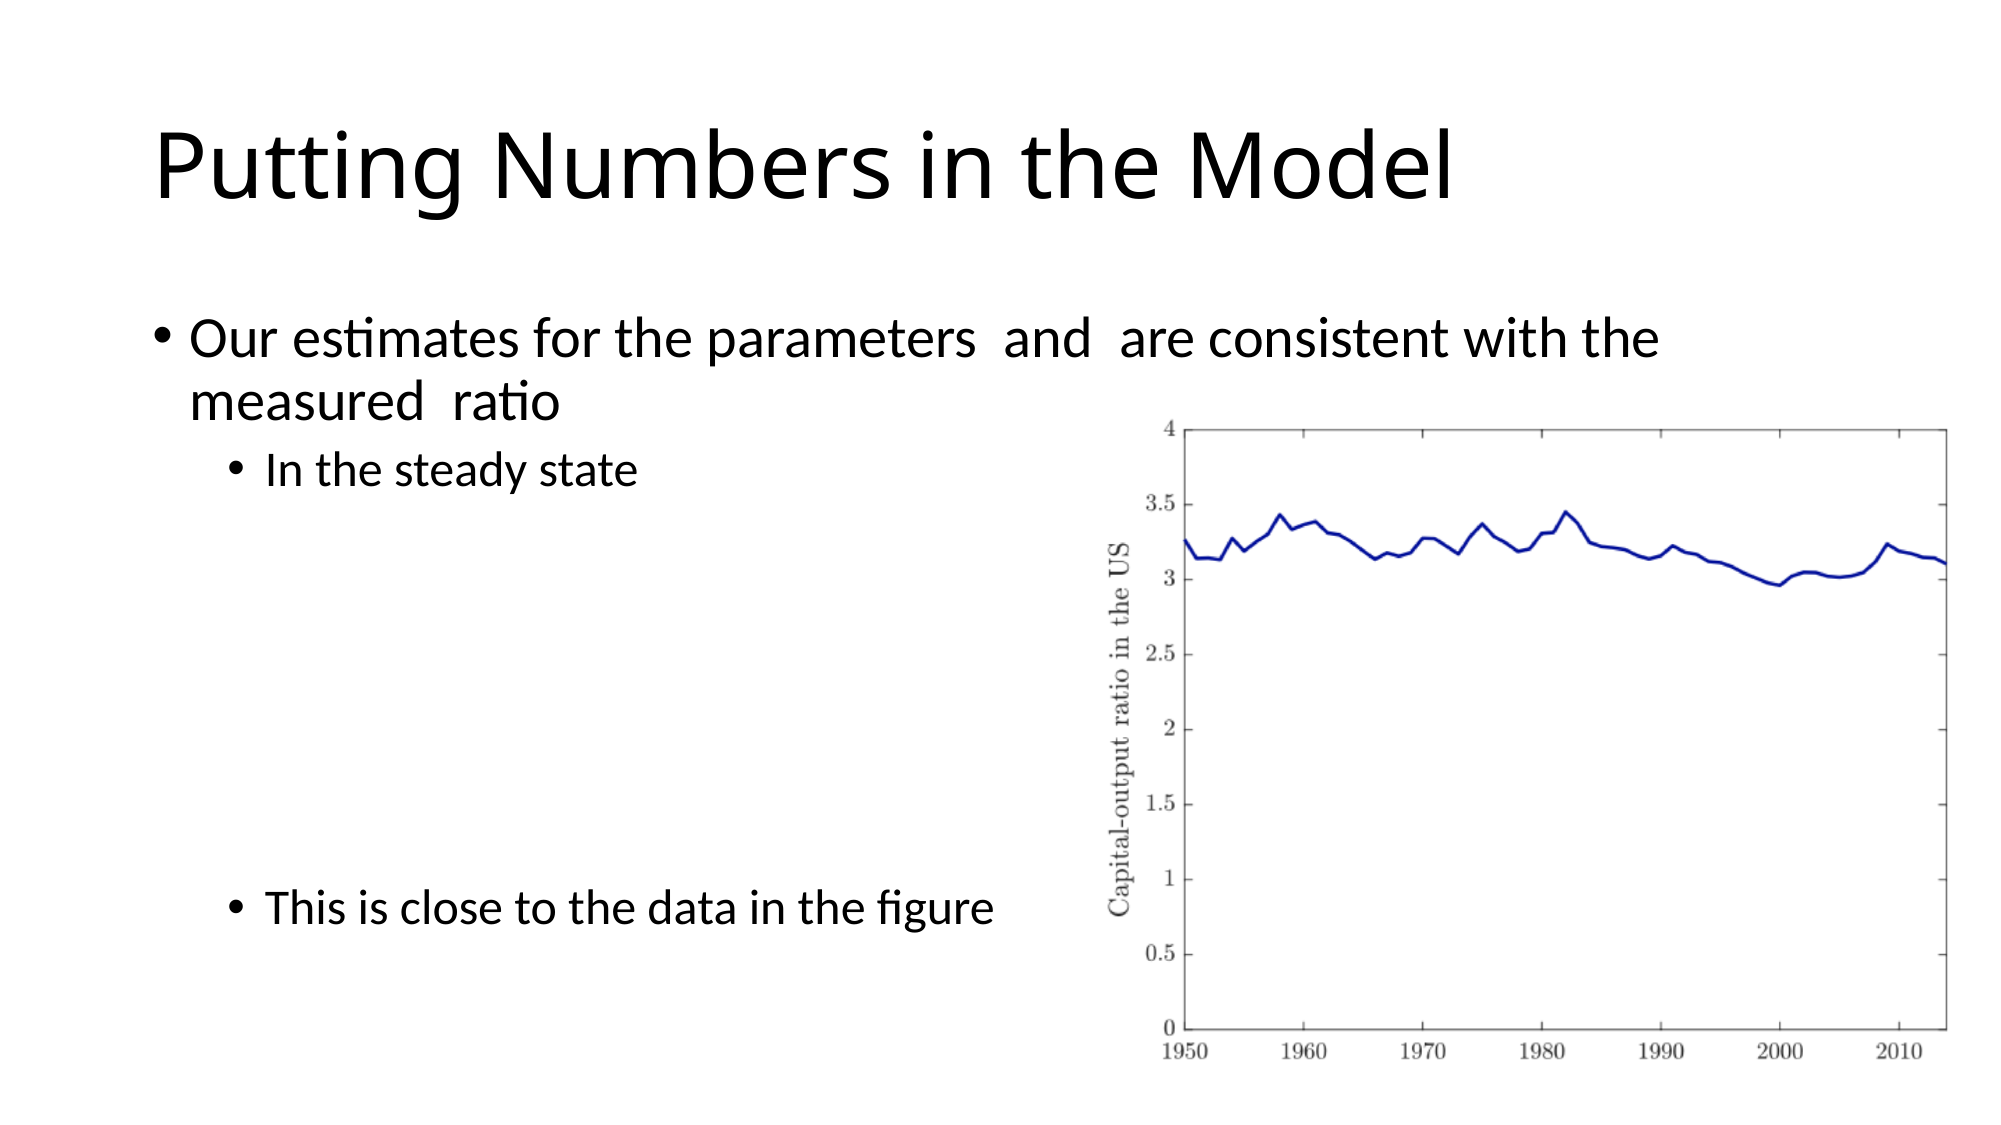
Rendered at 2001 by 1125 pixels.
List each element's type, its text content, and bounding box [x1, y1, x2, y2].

picture [1064, 411, 1979, 1091]
title Putting Numbers in the Model [137, 59, 1863, 278]
